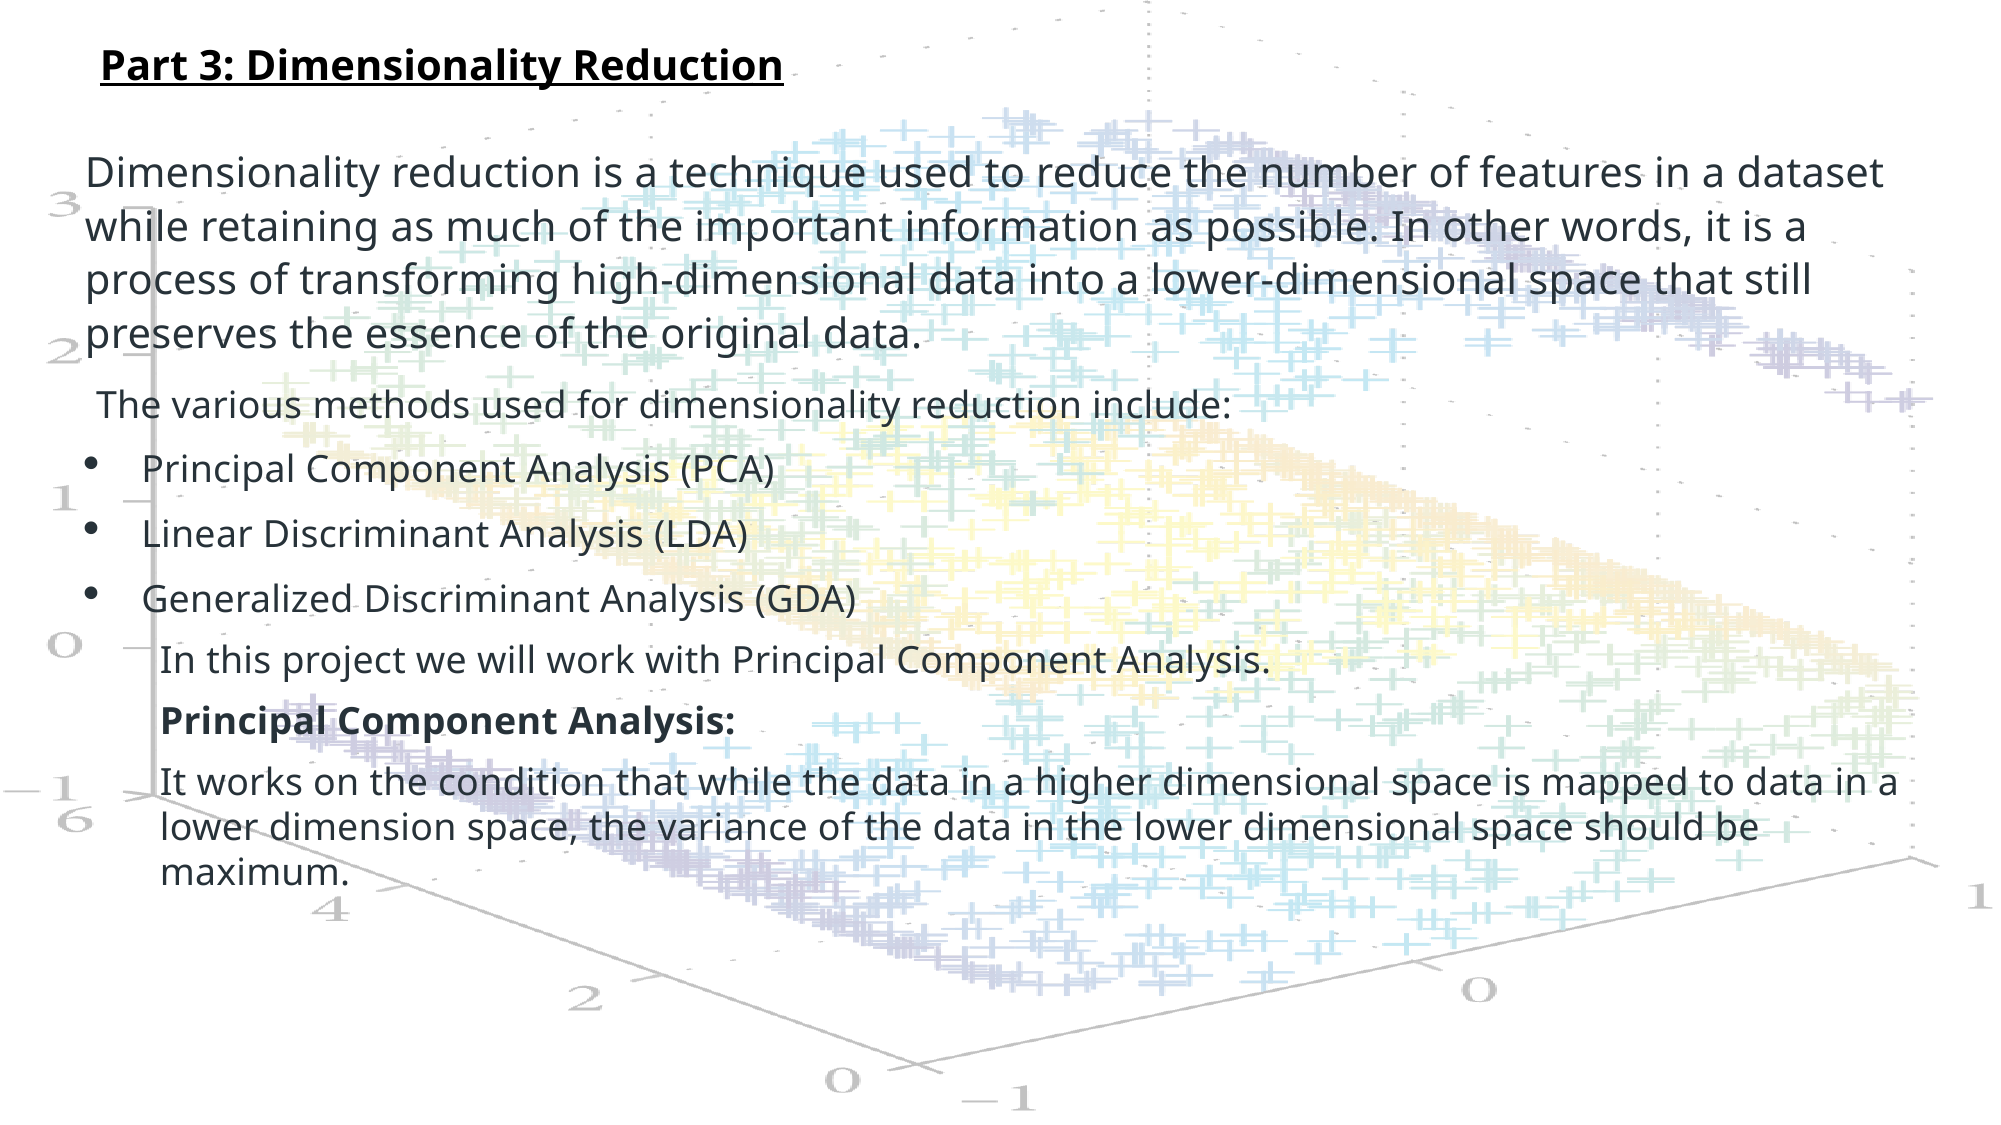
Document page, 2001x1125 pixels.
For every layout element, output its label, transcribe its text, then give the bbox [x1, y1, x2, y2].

text_box Part 3: Dimensionality Reduction [84, 30, 971, 96]
text_box Dimensionality reduction is a technique used to reduce the number of features in a dataset while retaining as much of the important information as possible. In other words, it is a process of transforming high-dimensional data into a lower-dimensional space that still preserves the essence of the original data. The various methods used for dimensionality reduction include: Principal Component Analysis (PCA) Linear Discriminant Analysis (LDA) Generalized Discriminant Analysis (GDA) In this project we will work with Principal Component Analysis. Principal Component Analysis: It works on the condition that while the data in a higher dimensional space is mapped to data in a lower dimension space, the variance of the data in the lower dimensional space should be maximum. [70, 135, 1938, 1091]
